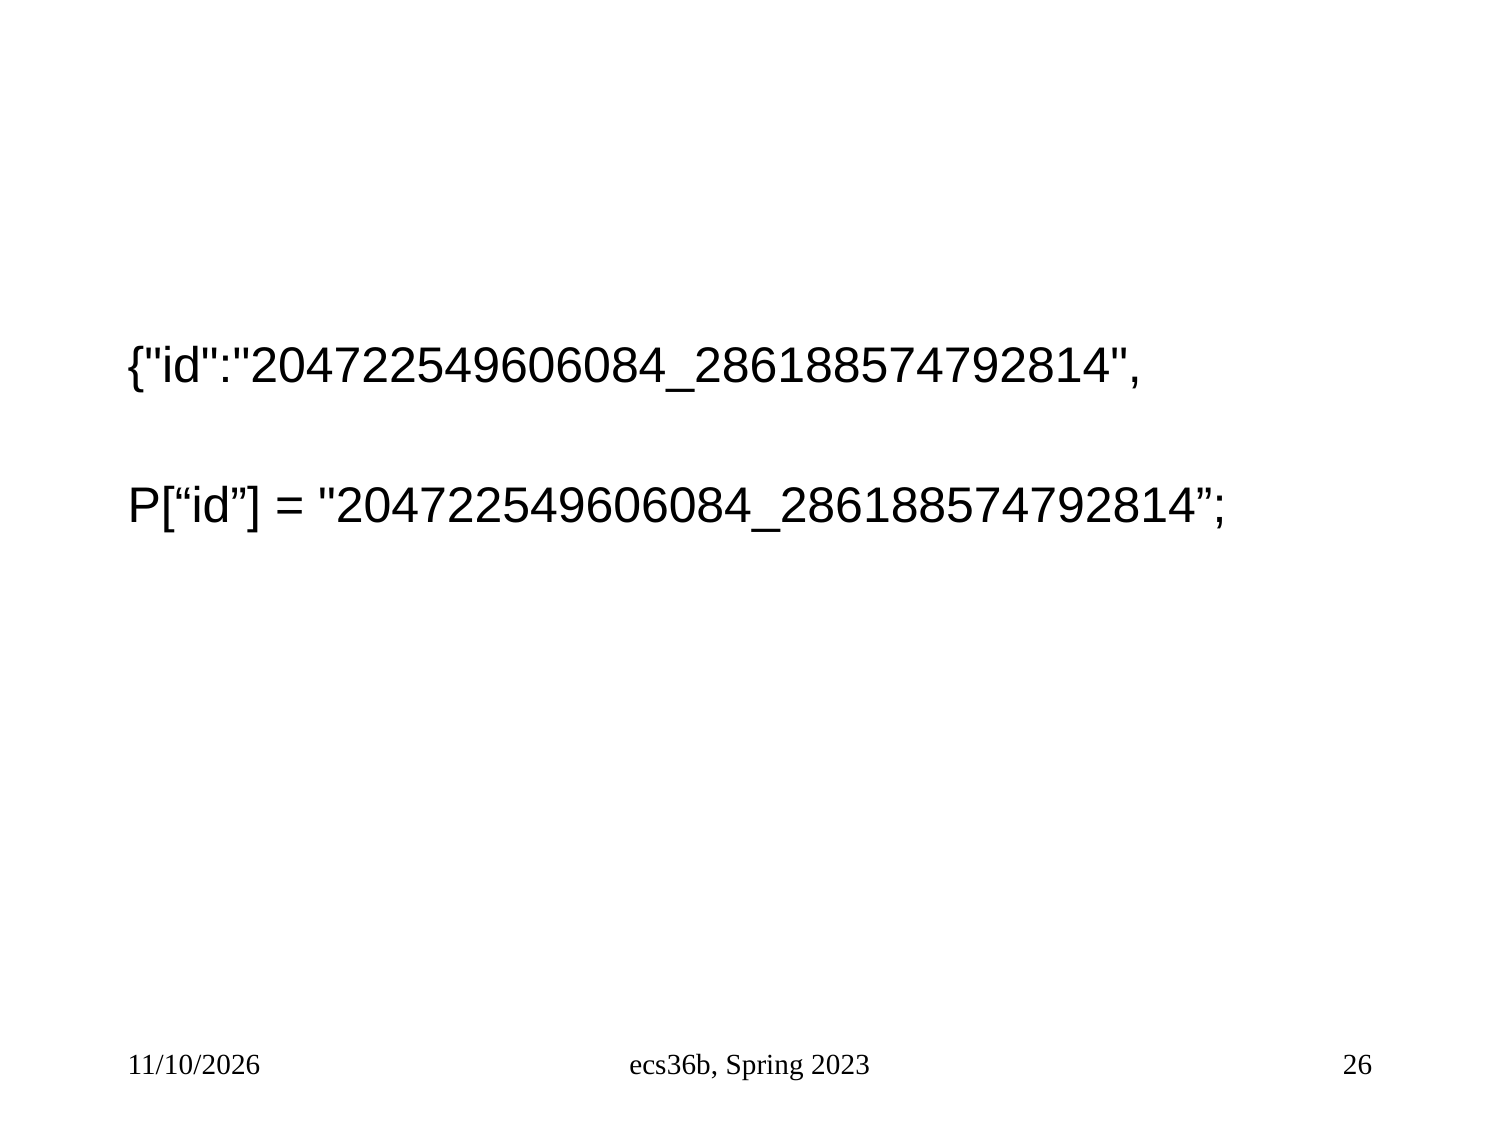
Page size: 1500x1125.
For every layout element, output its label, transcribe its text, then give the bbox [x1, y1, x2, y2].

slide_number 26 [1074, 1024, 1388, 1101]
footer ecs36b, Spring 2023 [512, 1024, 988, 1101]
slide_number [112, 1024, 426, 1101]
list {"id":"204722549606084_286188574792814", P[“id”] = "204722549606084_286188574792814”; [112, 324, 1388, 1000]
